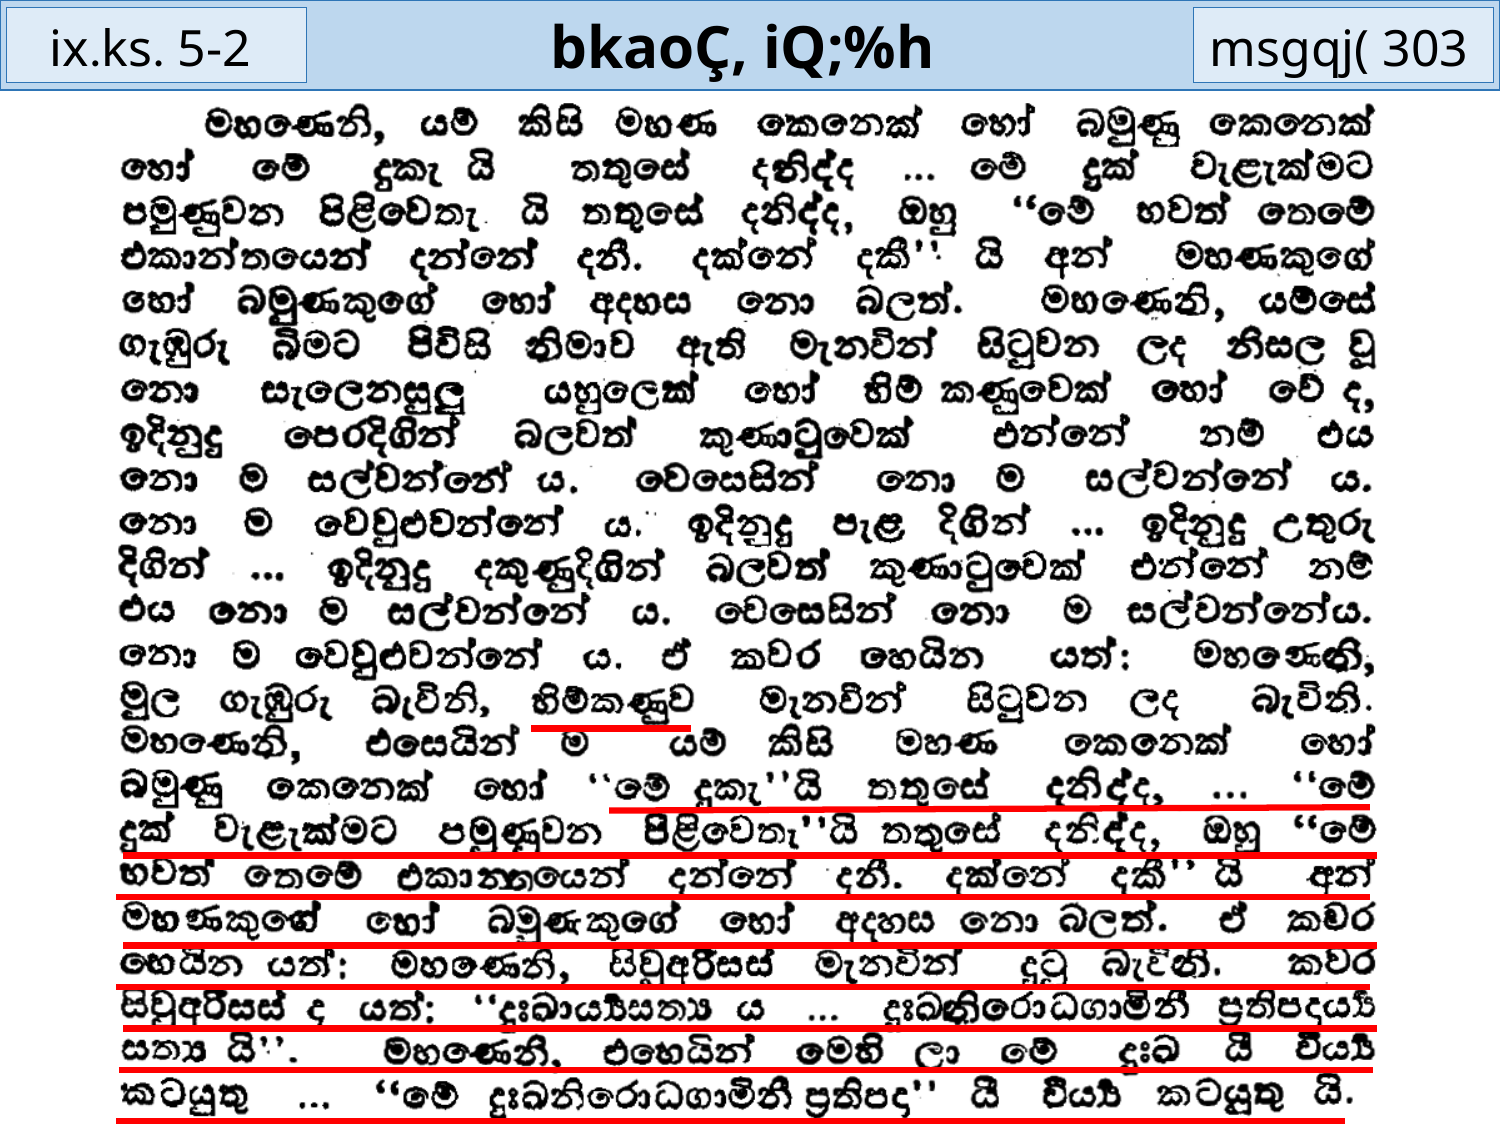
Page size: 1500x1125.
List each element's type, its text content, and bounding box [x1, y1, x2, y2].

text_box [609, 807, 1370, 811]
picture [116, 97, 1384, 1125]
text_box ix.ks. 5-2 [6, 10, 308, 82]
text_box msgqj( 303 [1194, 10, 1497, 82]
text_box bkaoÇ, iQ;%h [316, 9, 1184, 81]
